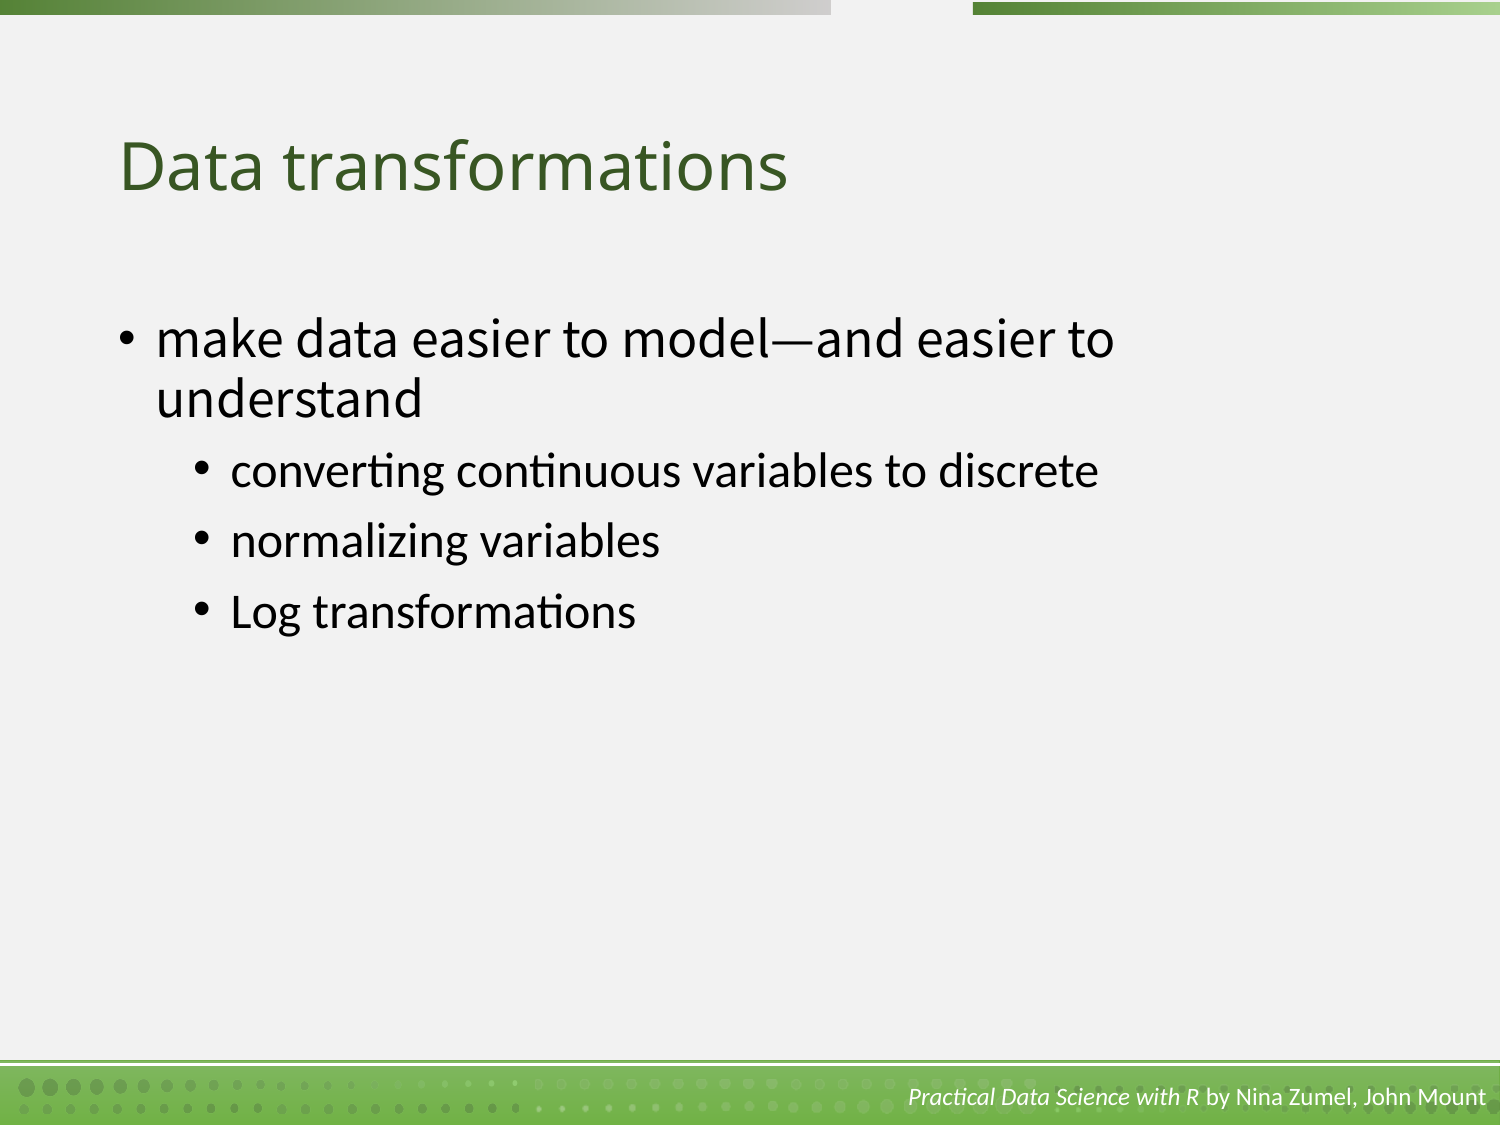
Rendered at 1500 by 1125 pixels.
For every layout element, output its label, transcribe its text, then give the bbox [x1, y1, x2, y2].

text_box Practical Data Science with R by Nina Zumel, John Mount [893, 1072, 1500, 1118]
list make data easier to model—and easier to understand converting continuous variables to discrete normalizing variables Log transformations [103, 299, 1397, 1014]
title Data transformations [103, 59, 1397, 278]
